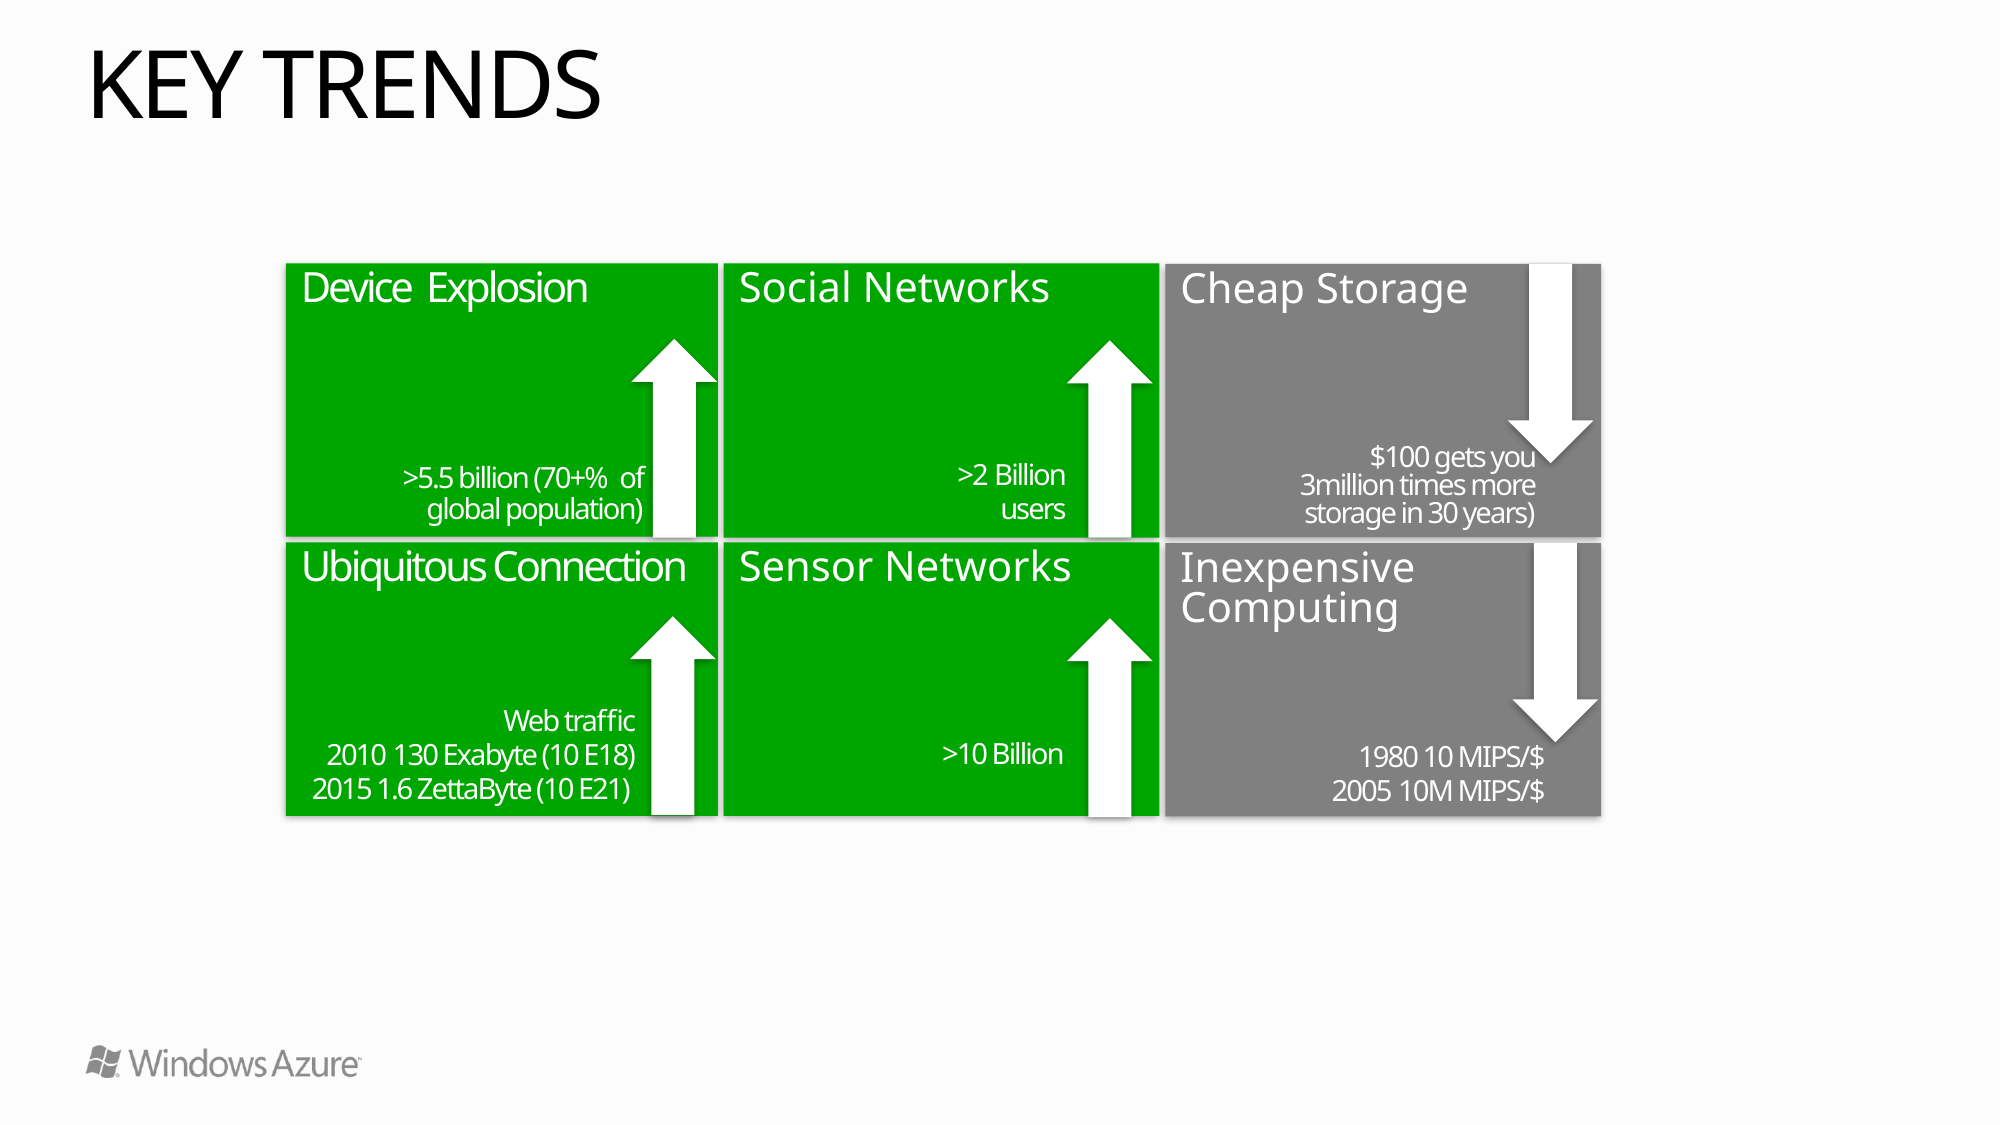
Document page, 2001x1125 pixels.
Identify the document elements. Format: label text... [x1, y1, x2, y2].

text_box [722, 542, 1160, 817]
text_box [275, 542, 718, 817]
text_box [1165, 263, 1602, 538]
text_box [1164, 542, 1602, 817]
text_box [285, 263, 718, 537]
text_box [723, 263, 1160, 538]
title KEY TRENDS [85, 37, 1915, 161]
